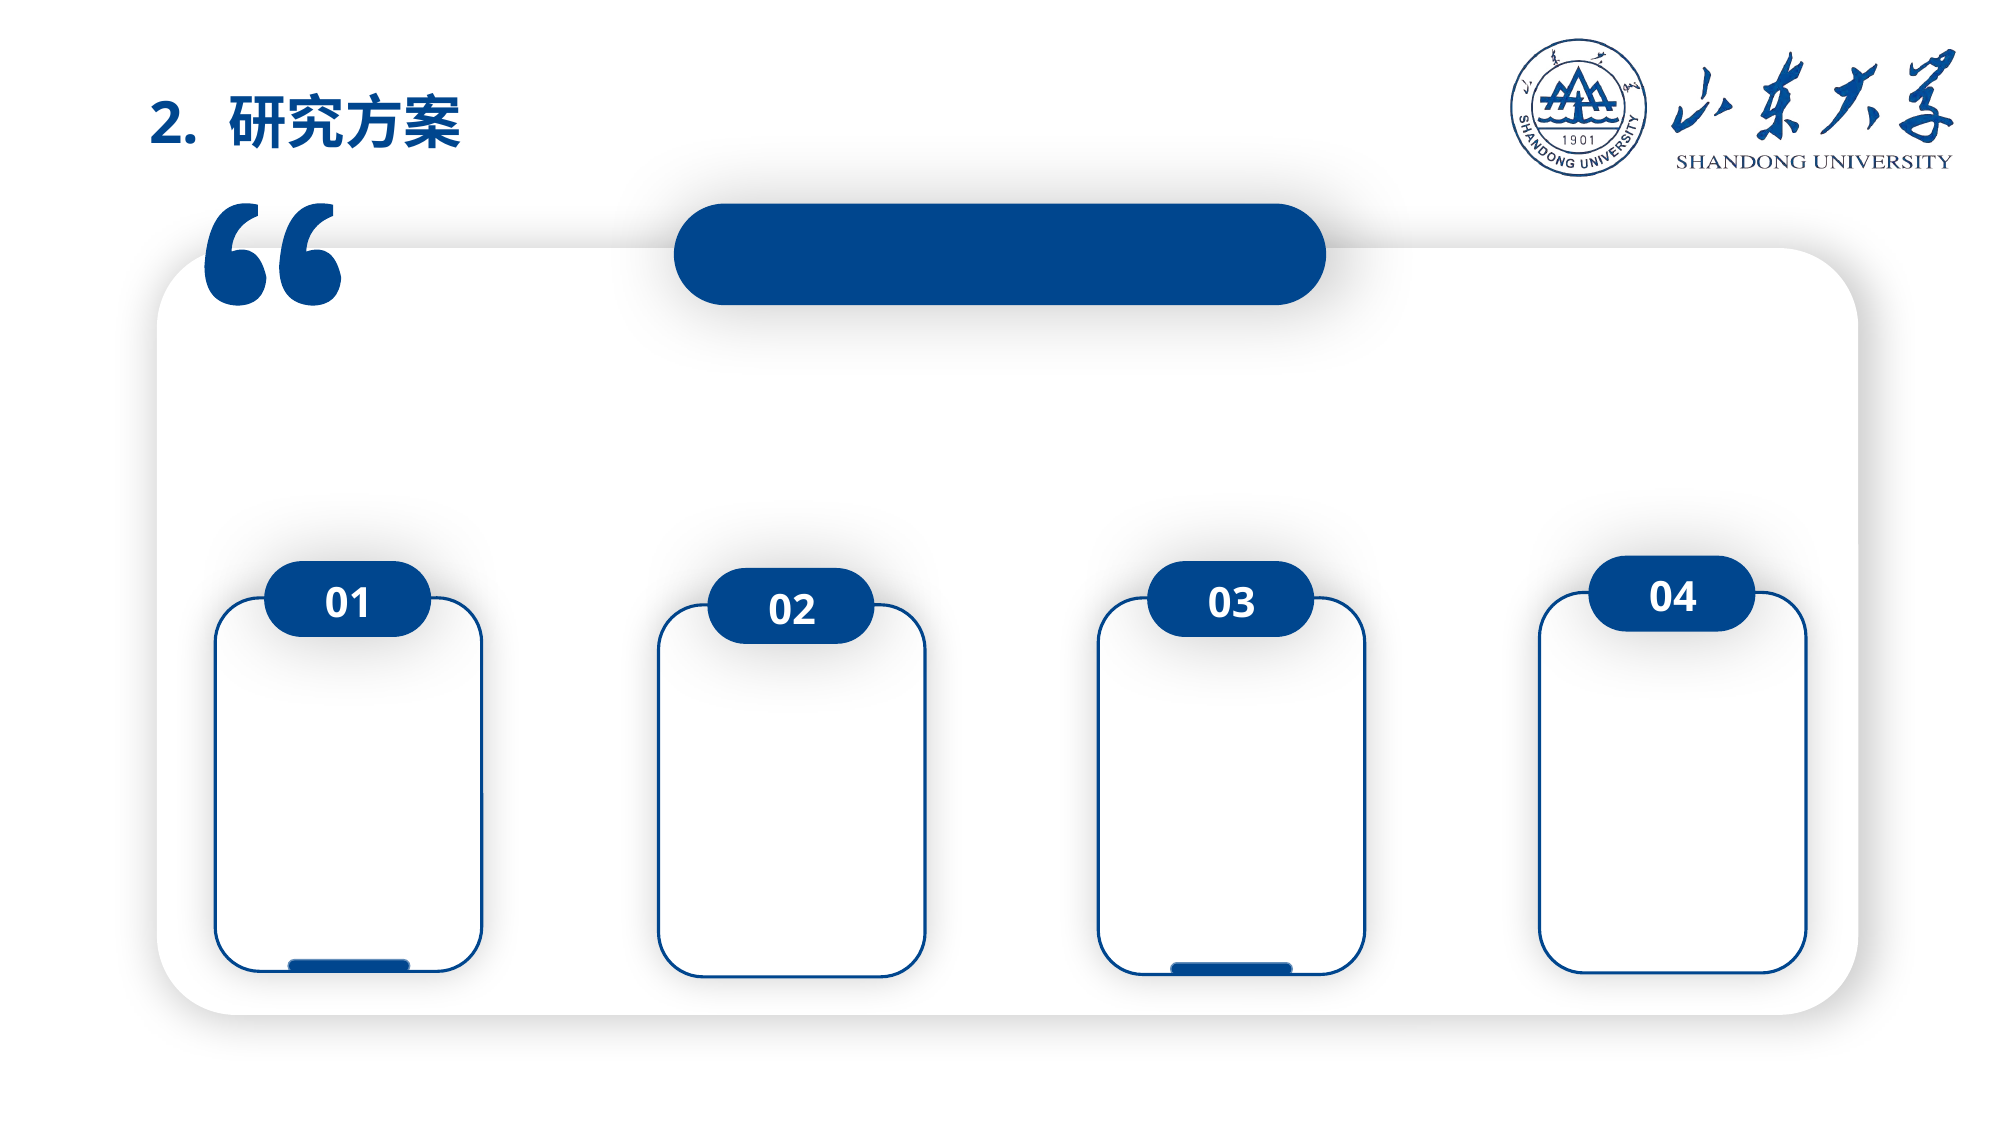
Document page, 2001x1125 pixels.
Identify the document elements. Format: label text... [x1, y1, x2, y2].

text_box [1538, 598, 1808, 974]
text_box [1097, 604, 1366, 976]
text_box [672, 202, 1328, 307]
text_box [1147, 561, 1315, 637]
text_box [1588, 555, 1756, 632]
text_box [1170, 962, 1293, 976]
text_box [203, 202, 268, 307]
picture [1476, 22, 2000, 194]
text_box [657, 611, 927, 978]
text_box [264, 561, 432, 637]
text_box [287, 959, 410, 973]
text_box [214, 604, 483, 973]
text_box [707, 567, 875, 644]
text_box 2. 研究方案 [134, 77, 1476, 163]
text_box [155, 247, 1860, 1016]
text_box [278, 202, 343, 307]
